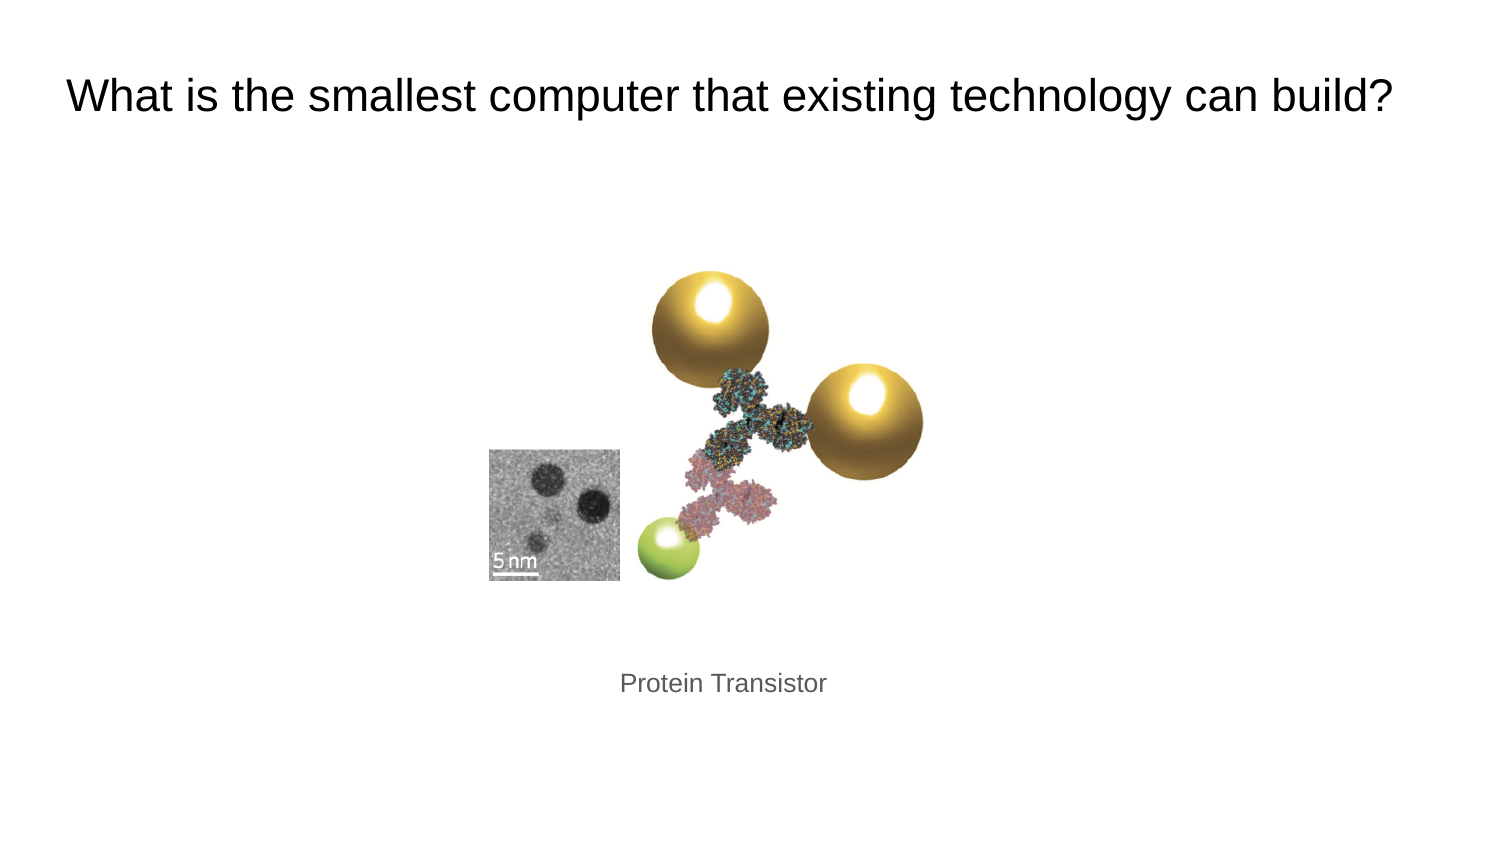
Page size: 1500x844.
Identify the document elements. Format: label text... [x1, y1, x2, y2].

title What is the smallest computer that existing technology can build? [51, 50, 1449, 189]
picture [483, 239, 936, 612]
list Protein Transistor [395, 649, 1052, 714]
